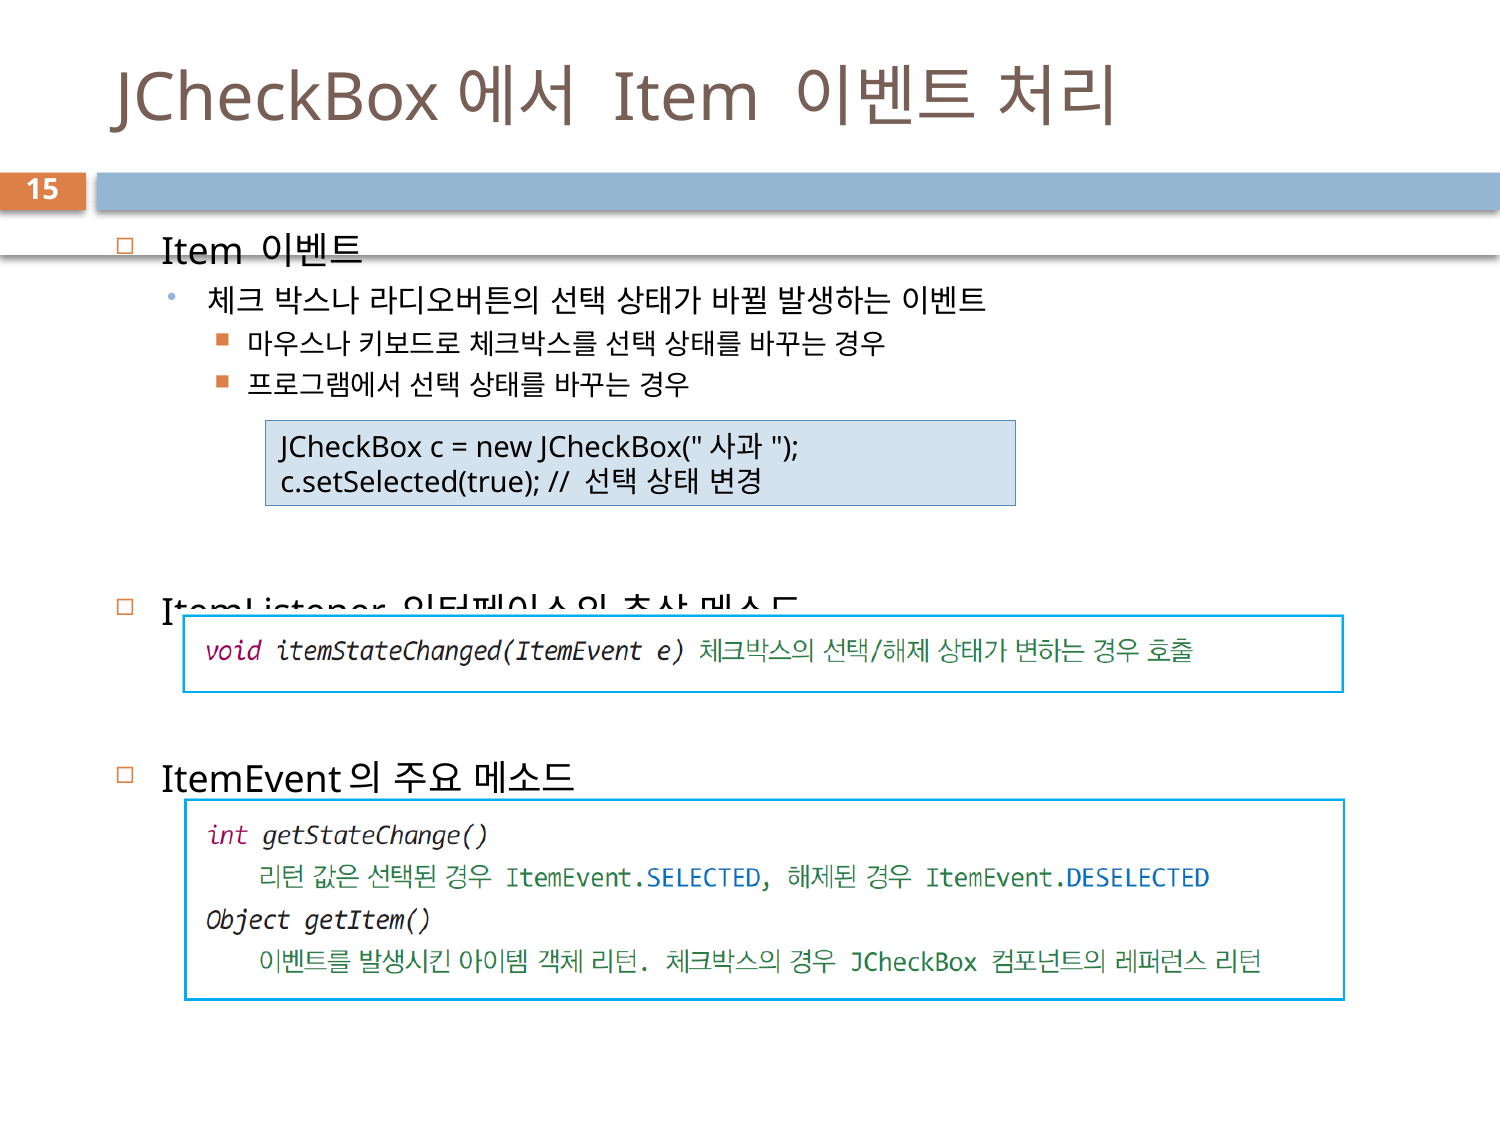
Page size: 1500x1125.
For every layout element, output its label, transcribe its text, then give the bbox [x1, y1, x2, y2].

slide_number 15 [0, 170, 87, 211]
text_box JCheckBox c = new JCheckBox("사과"); c.setSelected(true); // 선택 상태 변경 [265, 420, 1016, 506]
picture [176, 793, 1359, 1012]
list Item 이벤트 체크 박스나 라디오버튼의 선택 상태가 바뀔 발생하는 이벤트 마우스나 키보드로 체크박스를 선택 상태를 바꾸는 경우 프로그램에서 선택 상태를 바꾸는 경우 ItemListener 인터페이스의 추상 메소드 ItemEvent의 주요 메소드 [100, 219, 1438, 811]
picture [176, 609, 1347, 697]
title JCheckBox에서 Item 이벤트 처리 [100, 37, 1438, 149]
